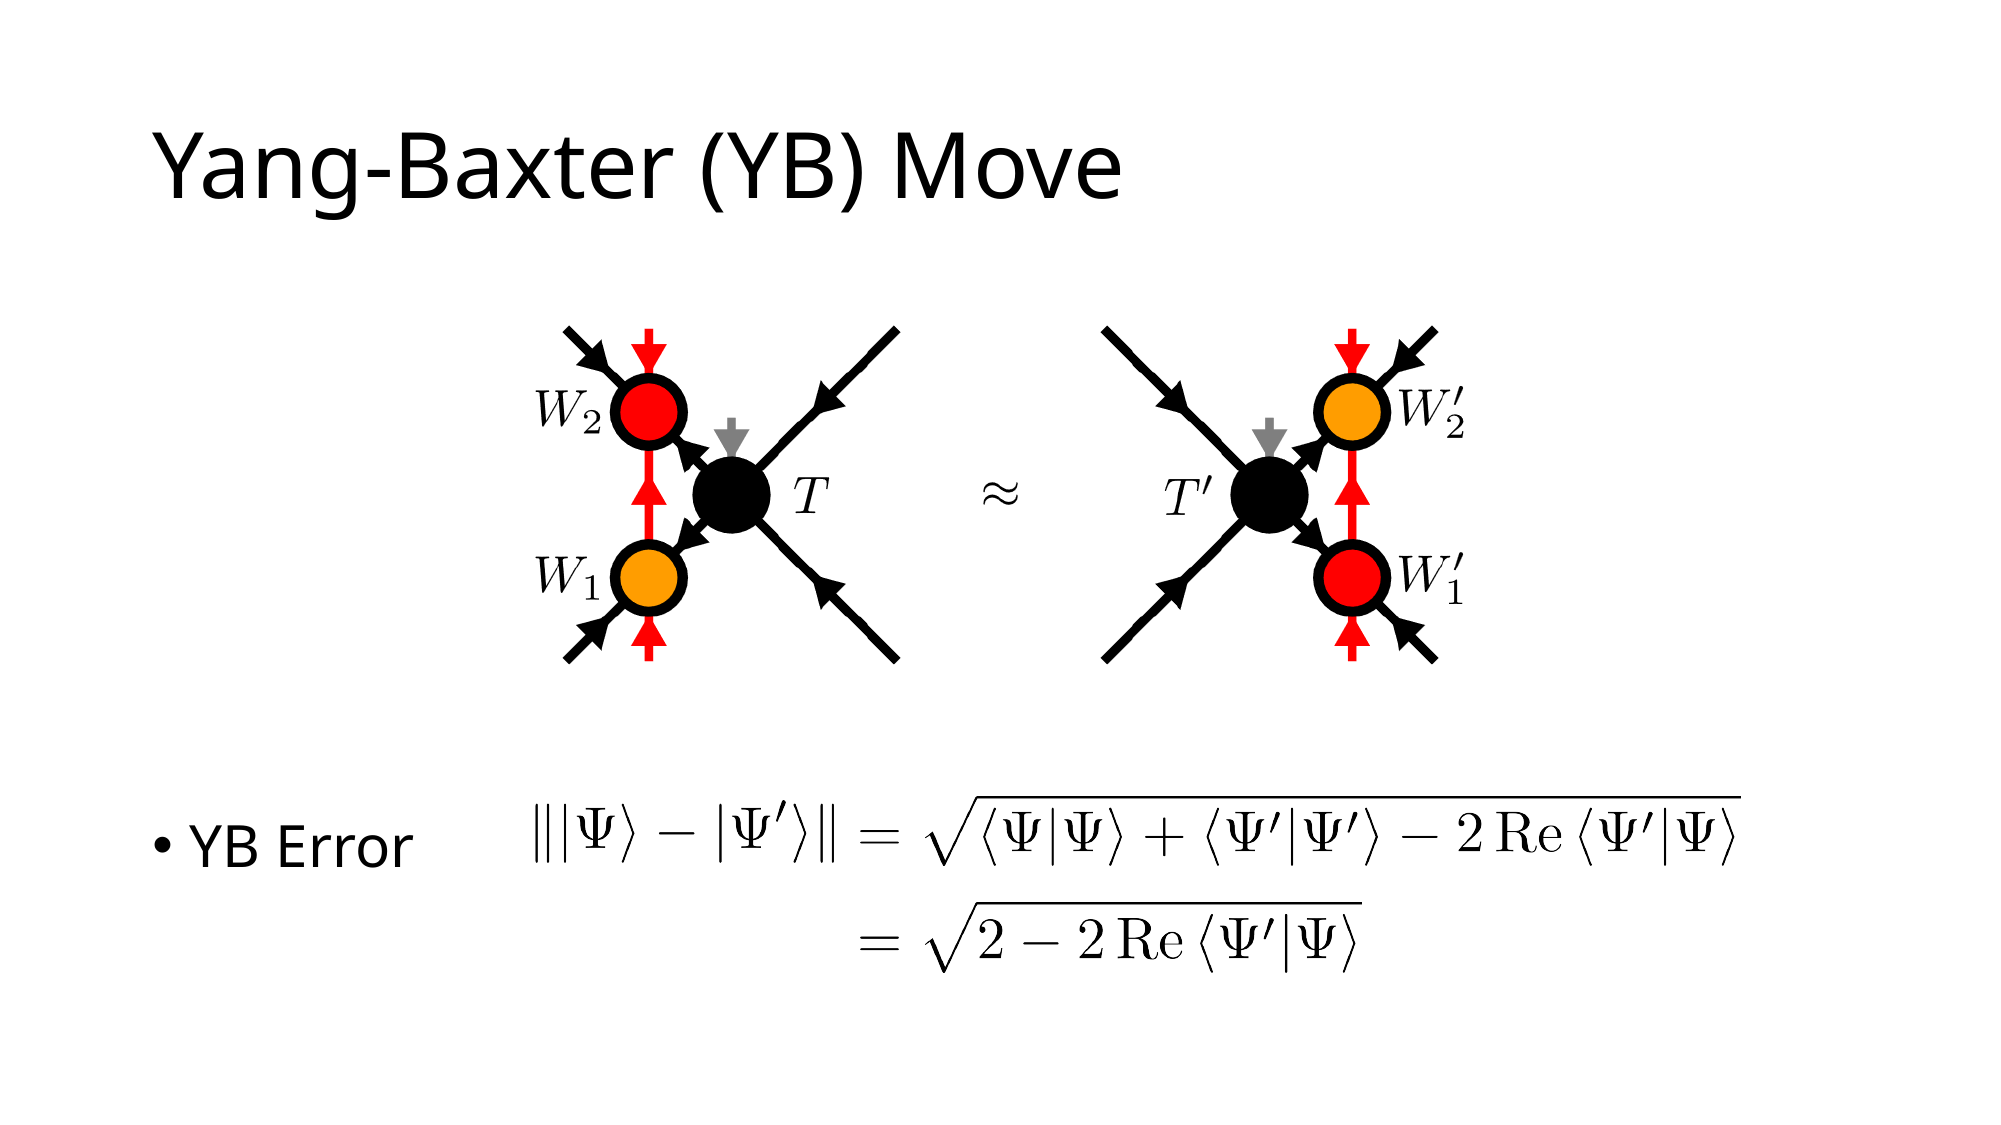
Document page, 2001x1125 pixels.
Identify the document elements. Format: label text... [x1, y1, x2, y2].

picture [859, 795, 1741, 867]
picture [534, 799, 835, 863]
title Yang-Baxter (YB) Move [137, 59, 1863, 278]
picture [859, 902, 1363, 973]
list YB Error [137, 299, 1863, 1014]
picture [513, 324, 1487, 666]
